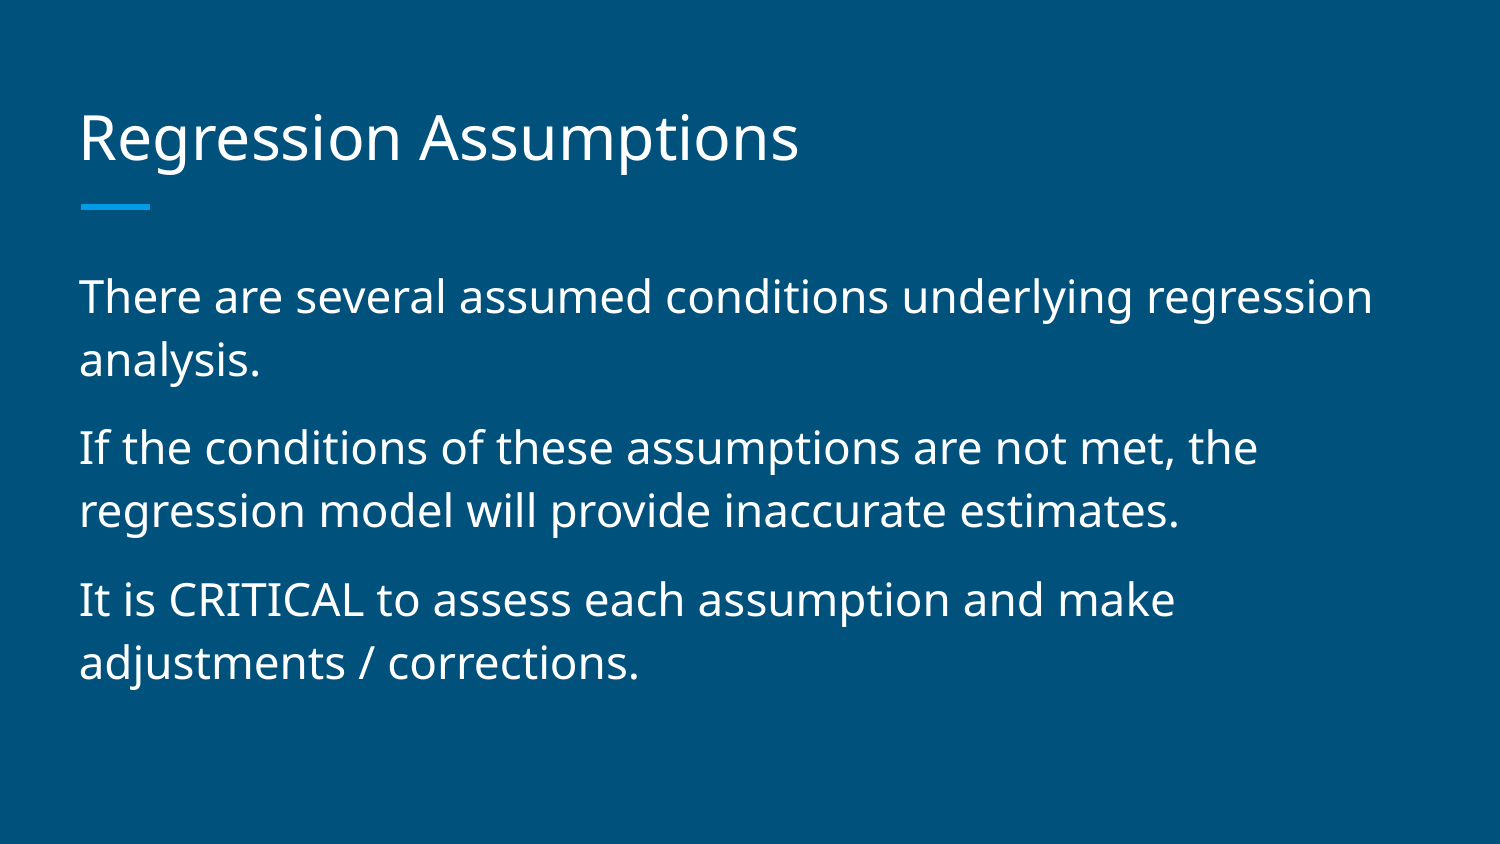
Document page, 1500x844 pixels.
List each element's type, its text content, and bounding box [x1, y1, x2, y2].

list There are several assumed conditions underlying regression analysis. If the conditions of these assumptions are not met, the regression model will provide inaccurate estimates. It is CRITICAL to assess each assumption and make adjustments / corrections. [63, 244, 1437, 750]
title Regression Assumptions [63, 75, 1437, 188]
